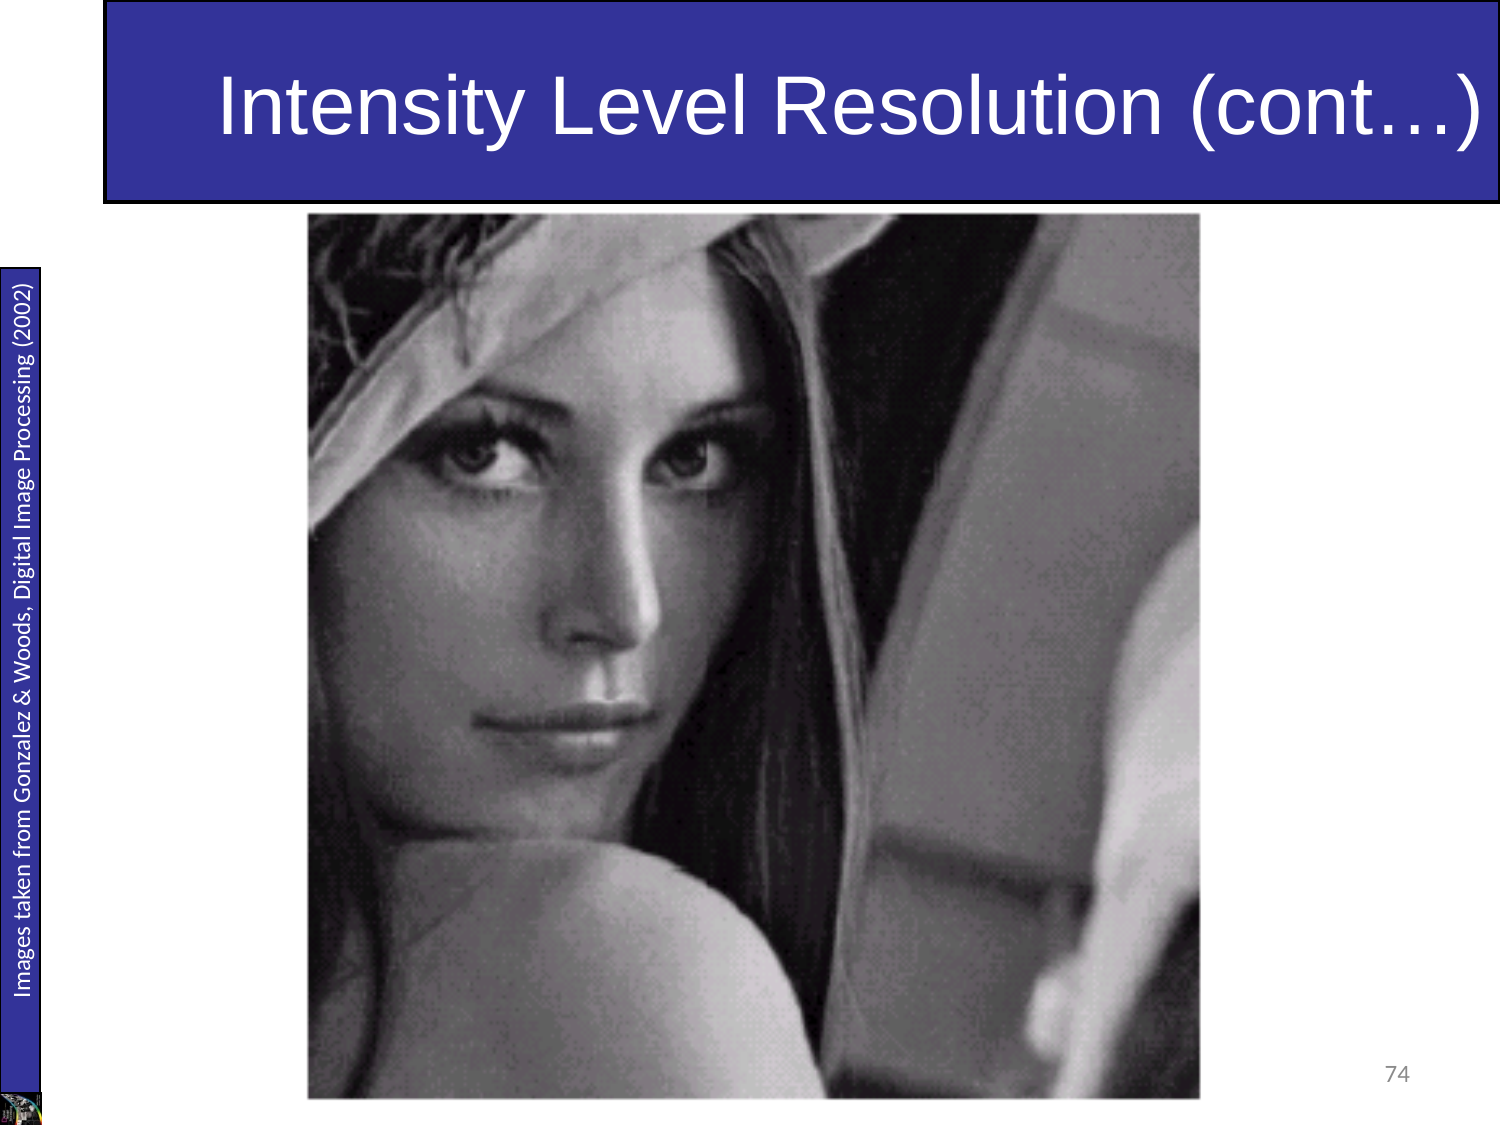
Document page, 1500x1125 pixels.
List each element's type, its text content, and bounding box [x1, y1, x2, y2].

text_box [0, 267, 42, 1125]
slide_number 74 [1216, 1042, 1425, 1103]
text_box Intensity Level Resolution (cont…) [104, 0, 1500, 202]
picture [296, 204, 1211, 1125]
